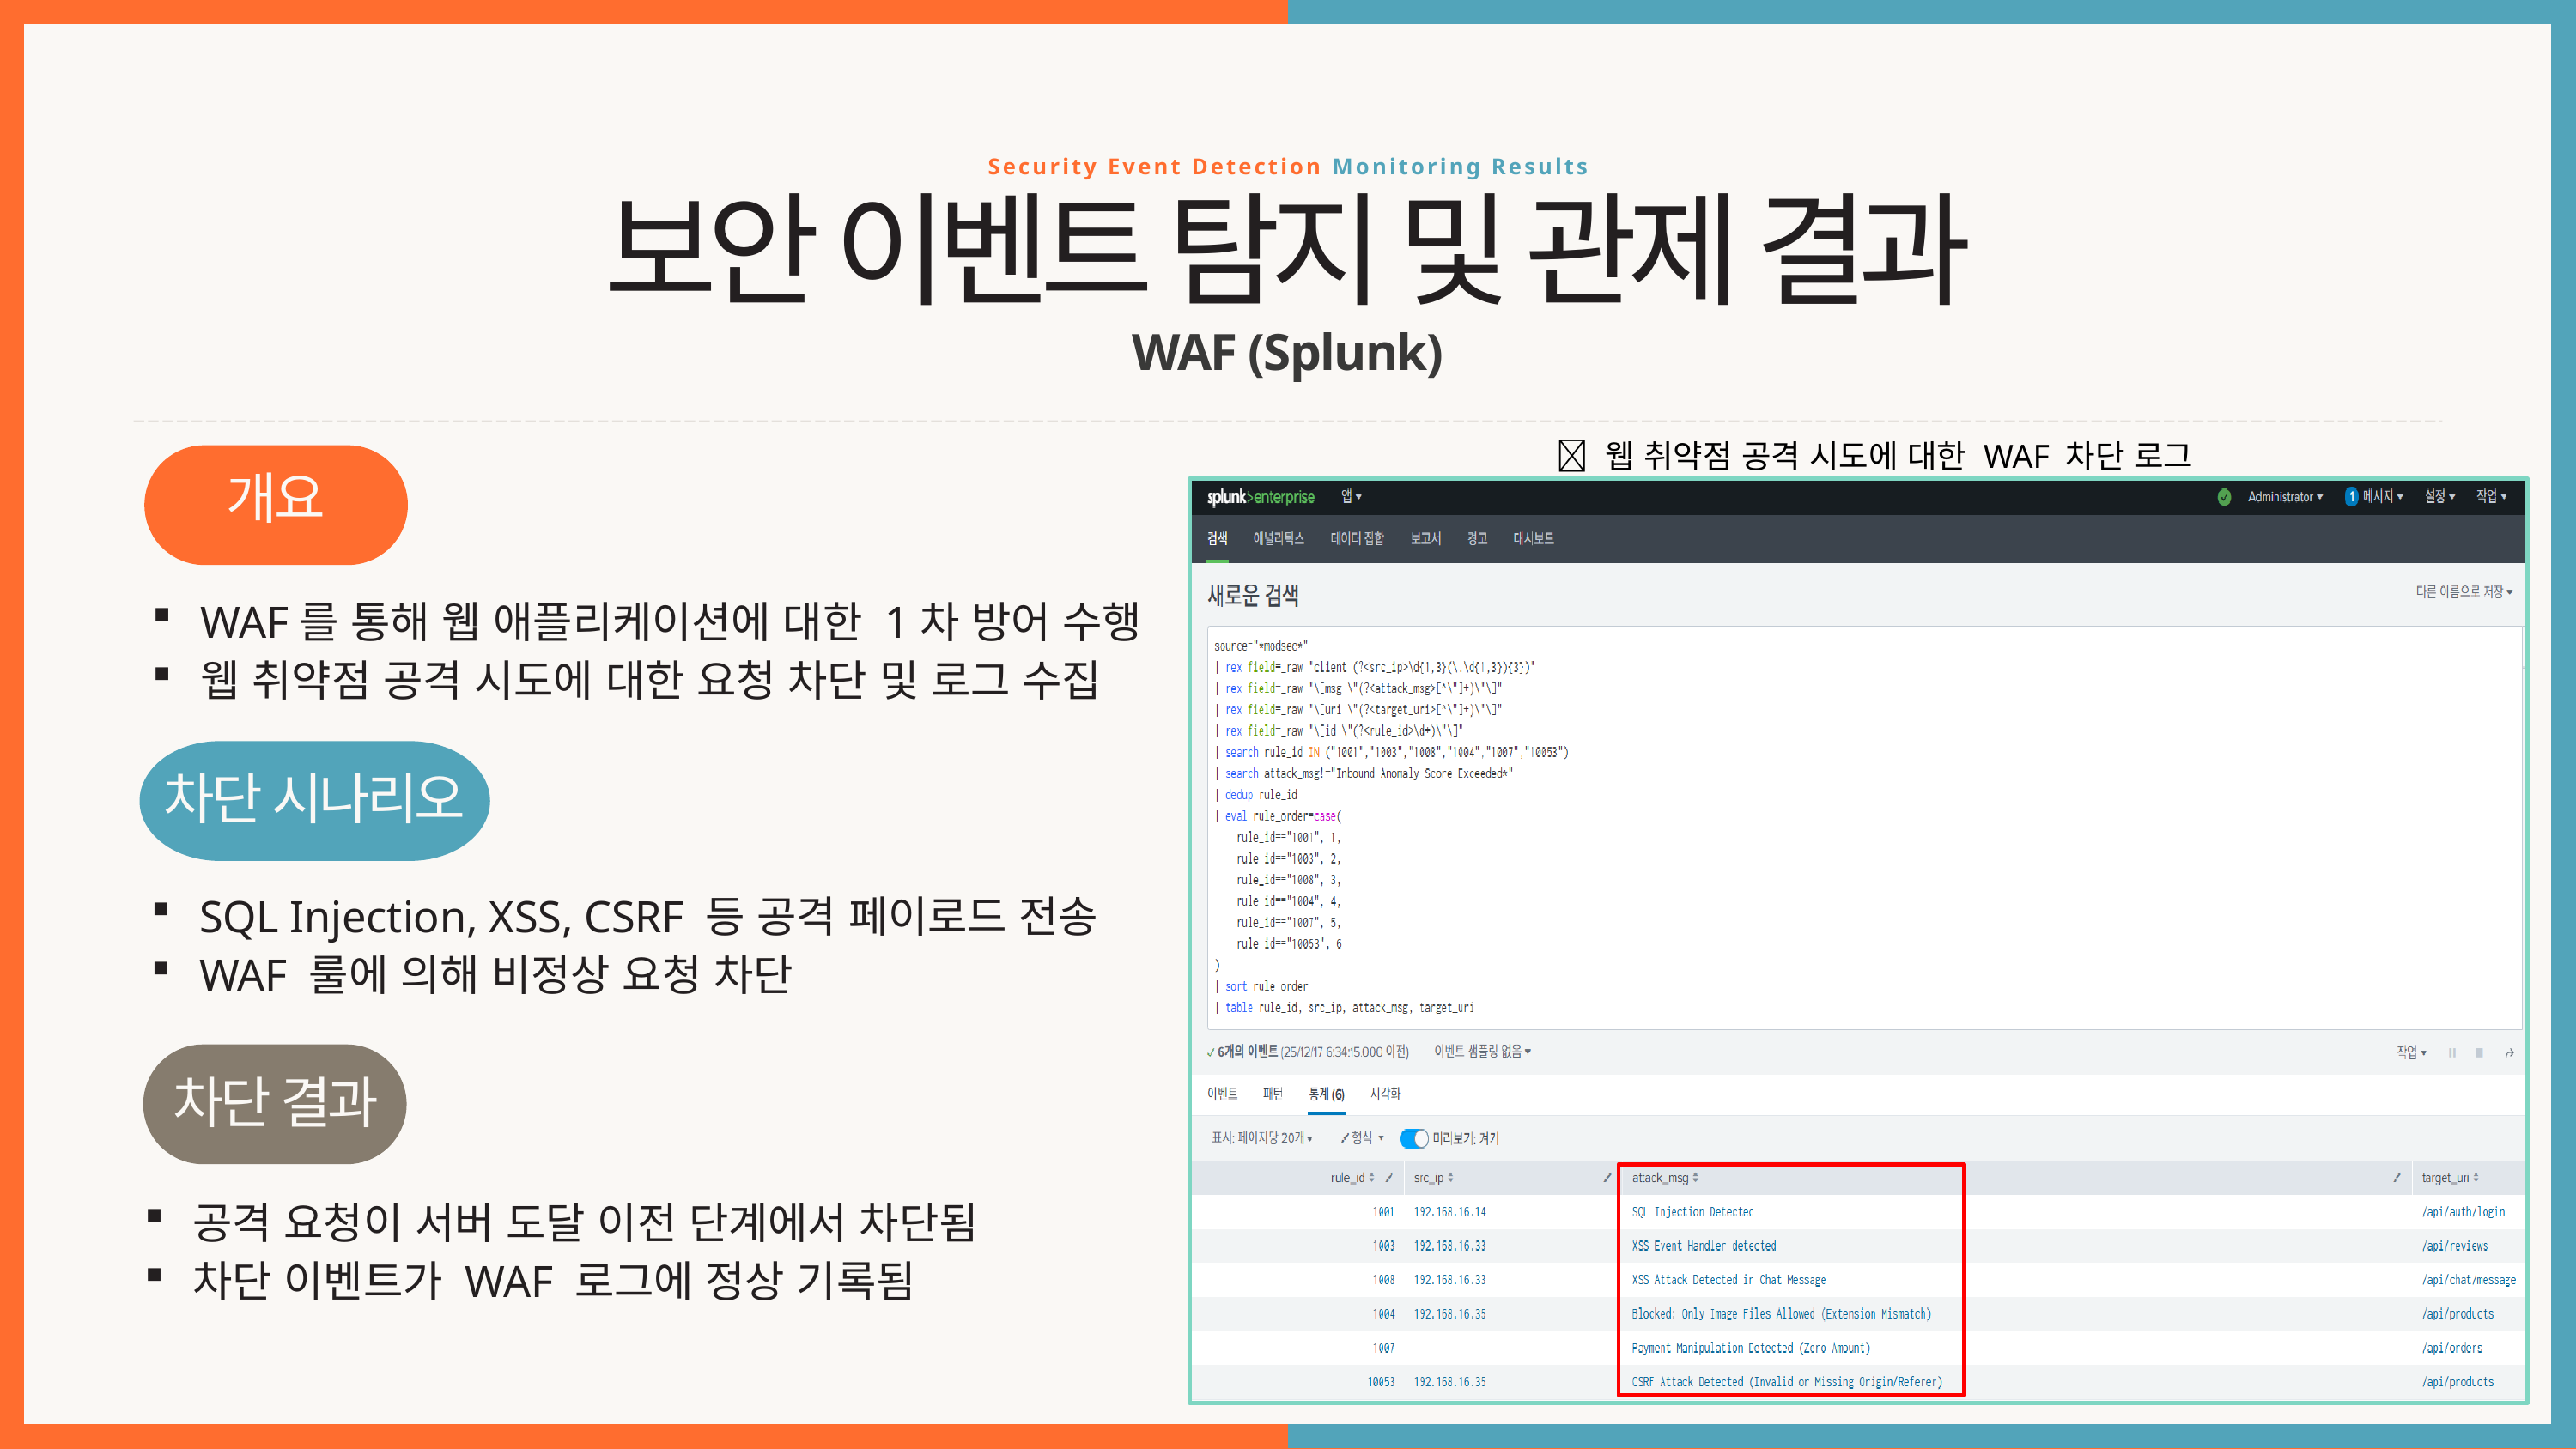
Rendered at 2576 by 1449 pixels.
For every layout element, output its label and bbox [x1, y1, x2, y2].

text_box [24, 24, 2552, 1425]
text_box [143, 1044, 407, 1165]
text_box [1287, 0, 2576, 1449]
text_box [143, 445, 409, 566]
text_box [1191, 428, 2526, 1402]
text_box [139, 741, 490, 862]
